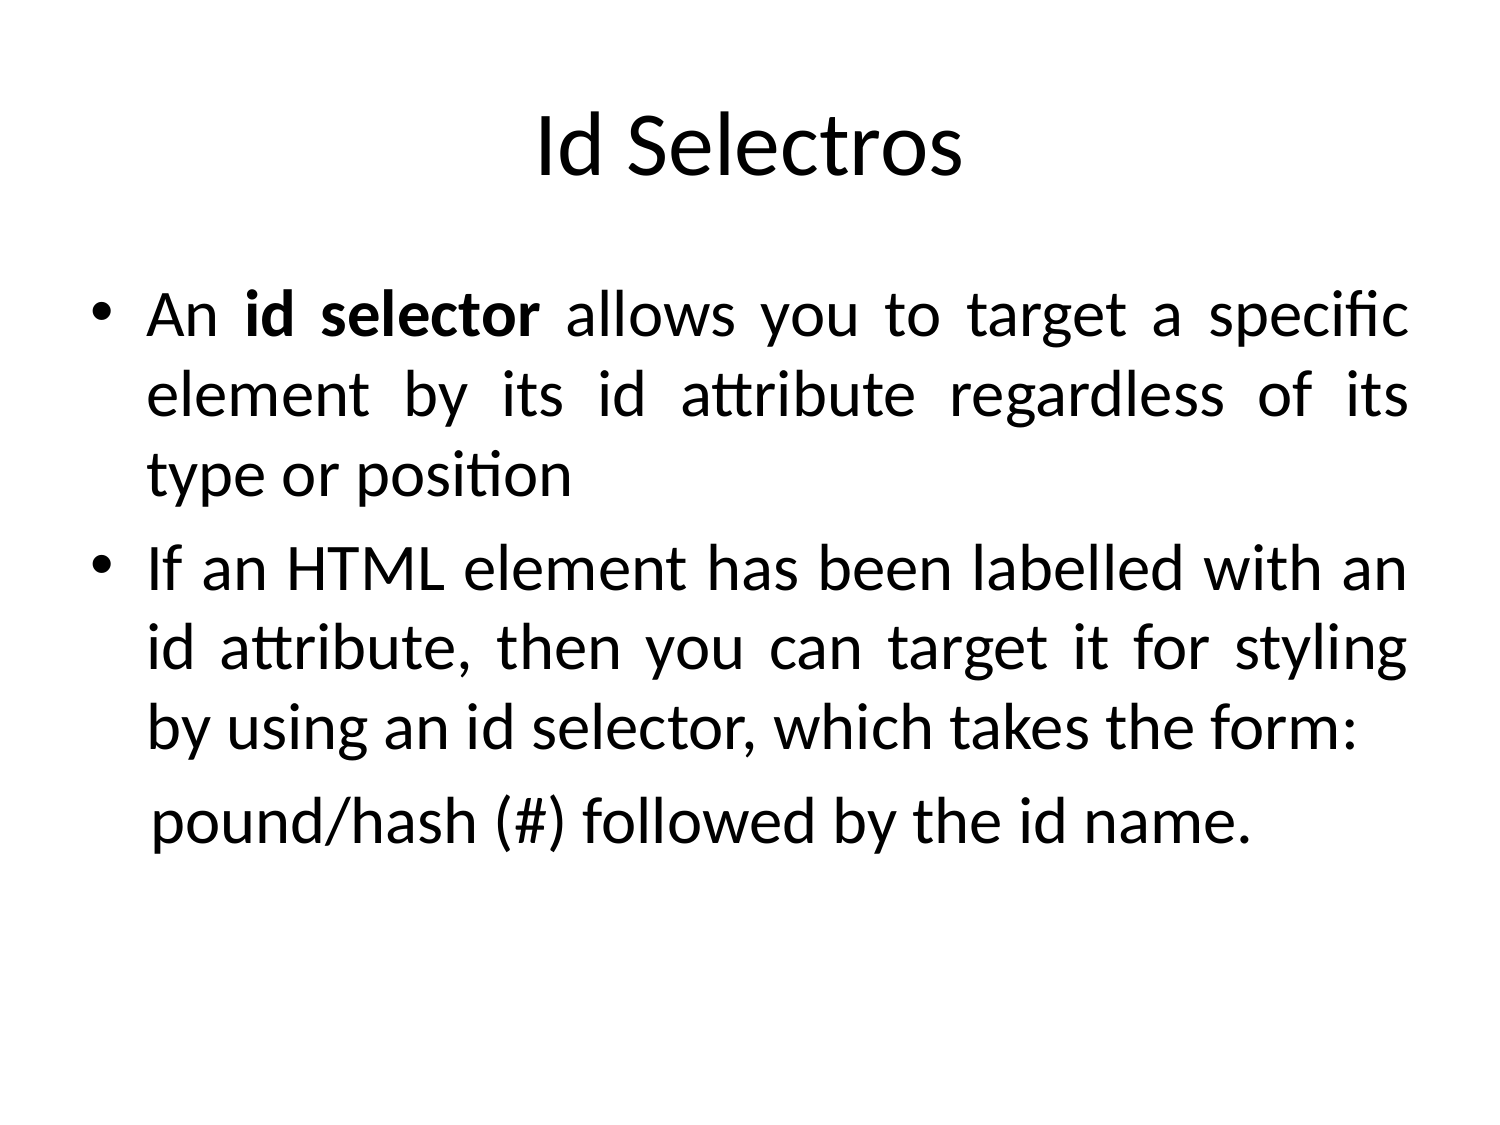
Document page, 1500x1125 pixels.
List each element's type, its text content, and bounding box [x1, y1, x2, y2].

title Id Selectros [75, 45, 1425, 233]
list An id selector allows you to target a specific element by its id attribute regardless of its type or position If an HTML element has been labelled with an id attribute, then you can target it for styling by using an id selector, which takes the form: pound/hash (#) followed by the id name. [75, 262, 1425, 1005]
